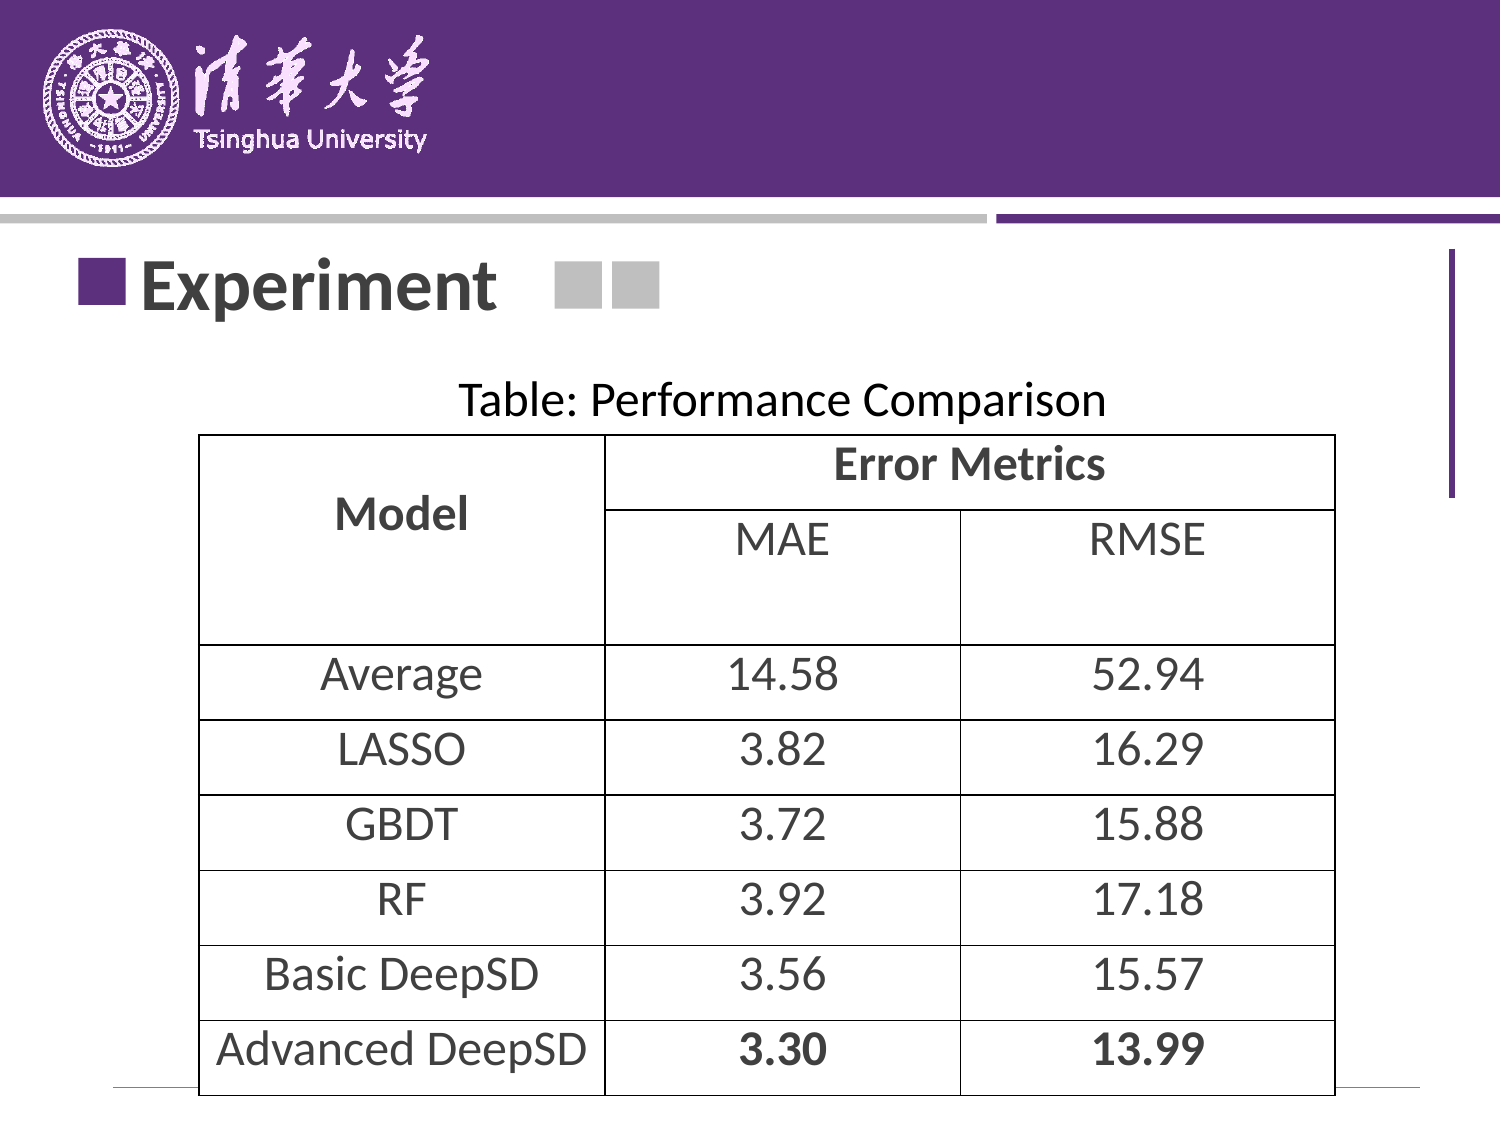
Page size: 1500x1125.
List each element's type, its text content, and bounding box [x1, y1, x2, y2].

table_cell 52.94 [961, 646, 1334, 719]
table_cell RMSE [961, 511, 1334, 644]
table_cell 13.99 [961, 1088, 1334, 1095]
table_cell MAE [606, 511, 960, 644]
table_cell Advanced DeepSD [200, 1088, 604, 1095]
text_box [77, 257, 127, 306]
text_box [554, 261, 660, 309]
table_cell 3.92 [606, 871, 960, 945]
table_cell Average [200, 646, 604, 719]
table_header Model [200, 436, 604, 644]
table_cell 16.29 [961, 721, 1334, 794]
table_cell 15.57 [961, 946, 1334, 1020]
table_cell 13.99 [961, 1021, 1334, 1087]
table_cell 3.56 [606, 946, 960, 1020]
table_cell 3.82 [606, 721, 960, 794]
table_cell Basic DeepSD [200, 946, 604, 1020]
text_box Table: Performance Comparison [443, 359, 1123, 434]
text_box [471, 0, 1500, 198]
table_cell Advanced DeepSD [200, 1021, 604, 1087]
table_header Error Metrics [606, 436, 1334, 509]
text_box Experiment [125, 228, 1333, 333]
table_cell 14.58 [606, 646, 960, 719]
picture [0, 0, 471, 200]
table_cell 17.18 [961, 871, 1334, 945]
table_cell GBDT [200, 796, 604, 870]
table_cell RF [200, 871, 604, 945]
table_cell 3.30 [606, 1021, 960, 1087]
table_cell LASSO [200, 721, 604, 794]
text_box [0, 214, 1500, 224]
table_cell 15.88 [961, 796, 1334, 870]
table_cell 3.30 [606, 1088, 960, 1095]
table_cell 3.72 [606, 796, 960, 870]
